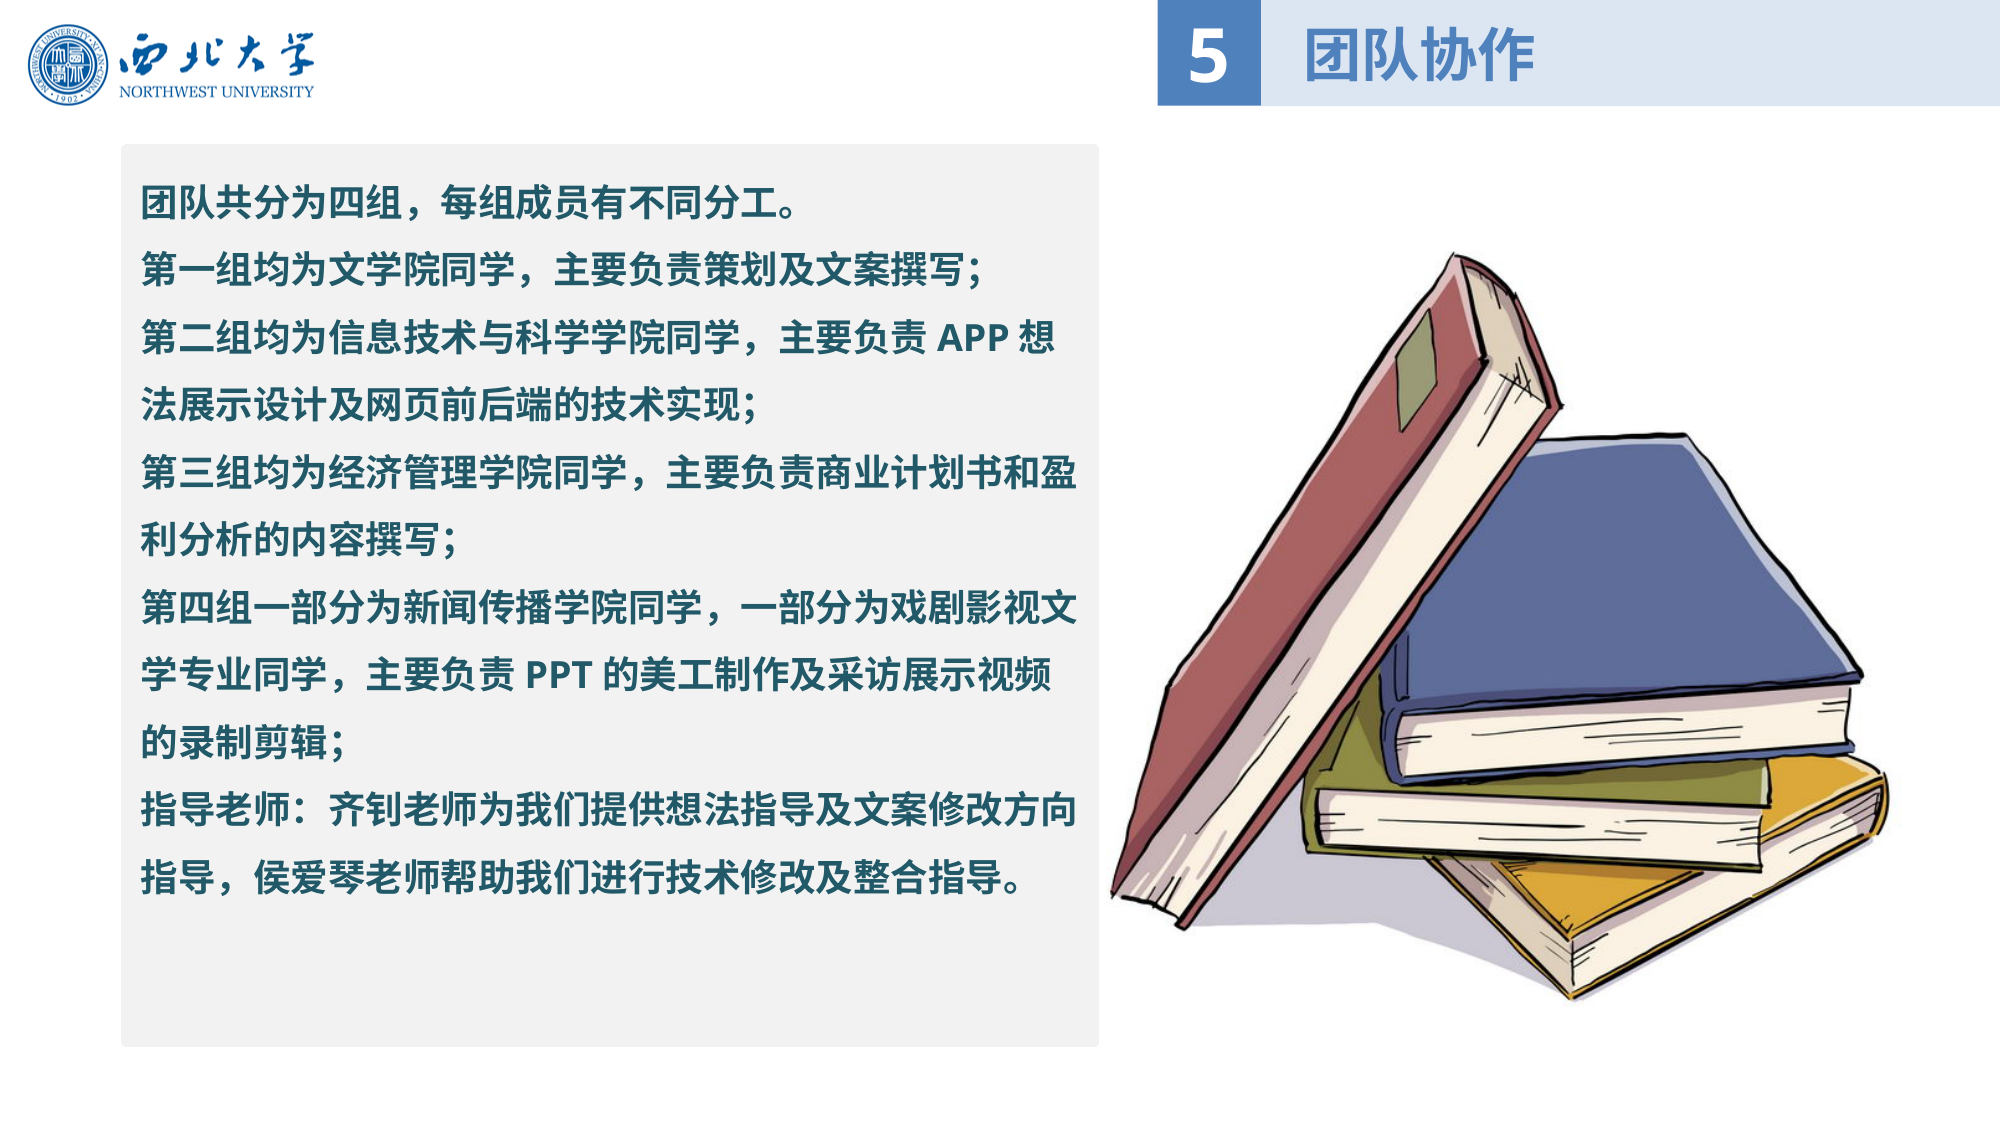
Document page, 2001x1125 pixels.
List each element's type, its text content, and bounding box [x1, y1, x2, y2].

text_box 5 [1156, 0, 1259, 108]
picture [0, 0, 343, 131]
picture [1046, 172, 1941, 1067]
text_box 团队共分为四组，每组成员有不同分工。 第一组均为文学院同学，主要负责策划及文案撰写； 第二组均为信息技术与科学学院同学，主要负责APP想法展示设计及网页前后端的技术实现； 第三组均为经济管理学院同学，主要负责商业计划书和盈利分析的内容撰写； 第四组一部分为新闻传播学院同学，一部分为戏剧影视文学专业同学，主要负责PPT的美工制作及采访展示视频的录制剪辑； 指导老师：齐钊老师为我们提供想法指导及文案修改方向指导，侯爱琴老师帮助我们进行技术修改及整合指导。 [124, 147, 1097, 1044]
text_box 团队协作 [1259, 0, 2000, 108]
